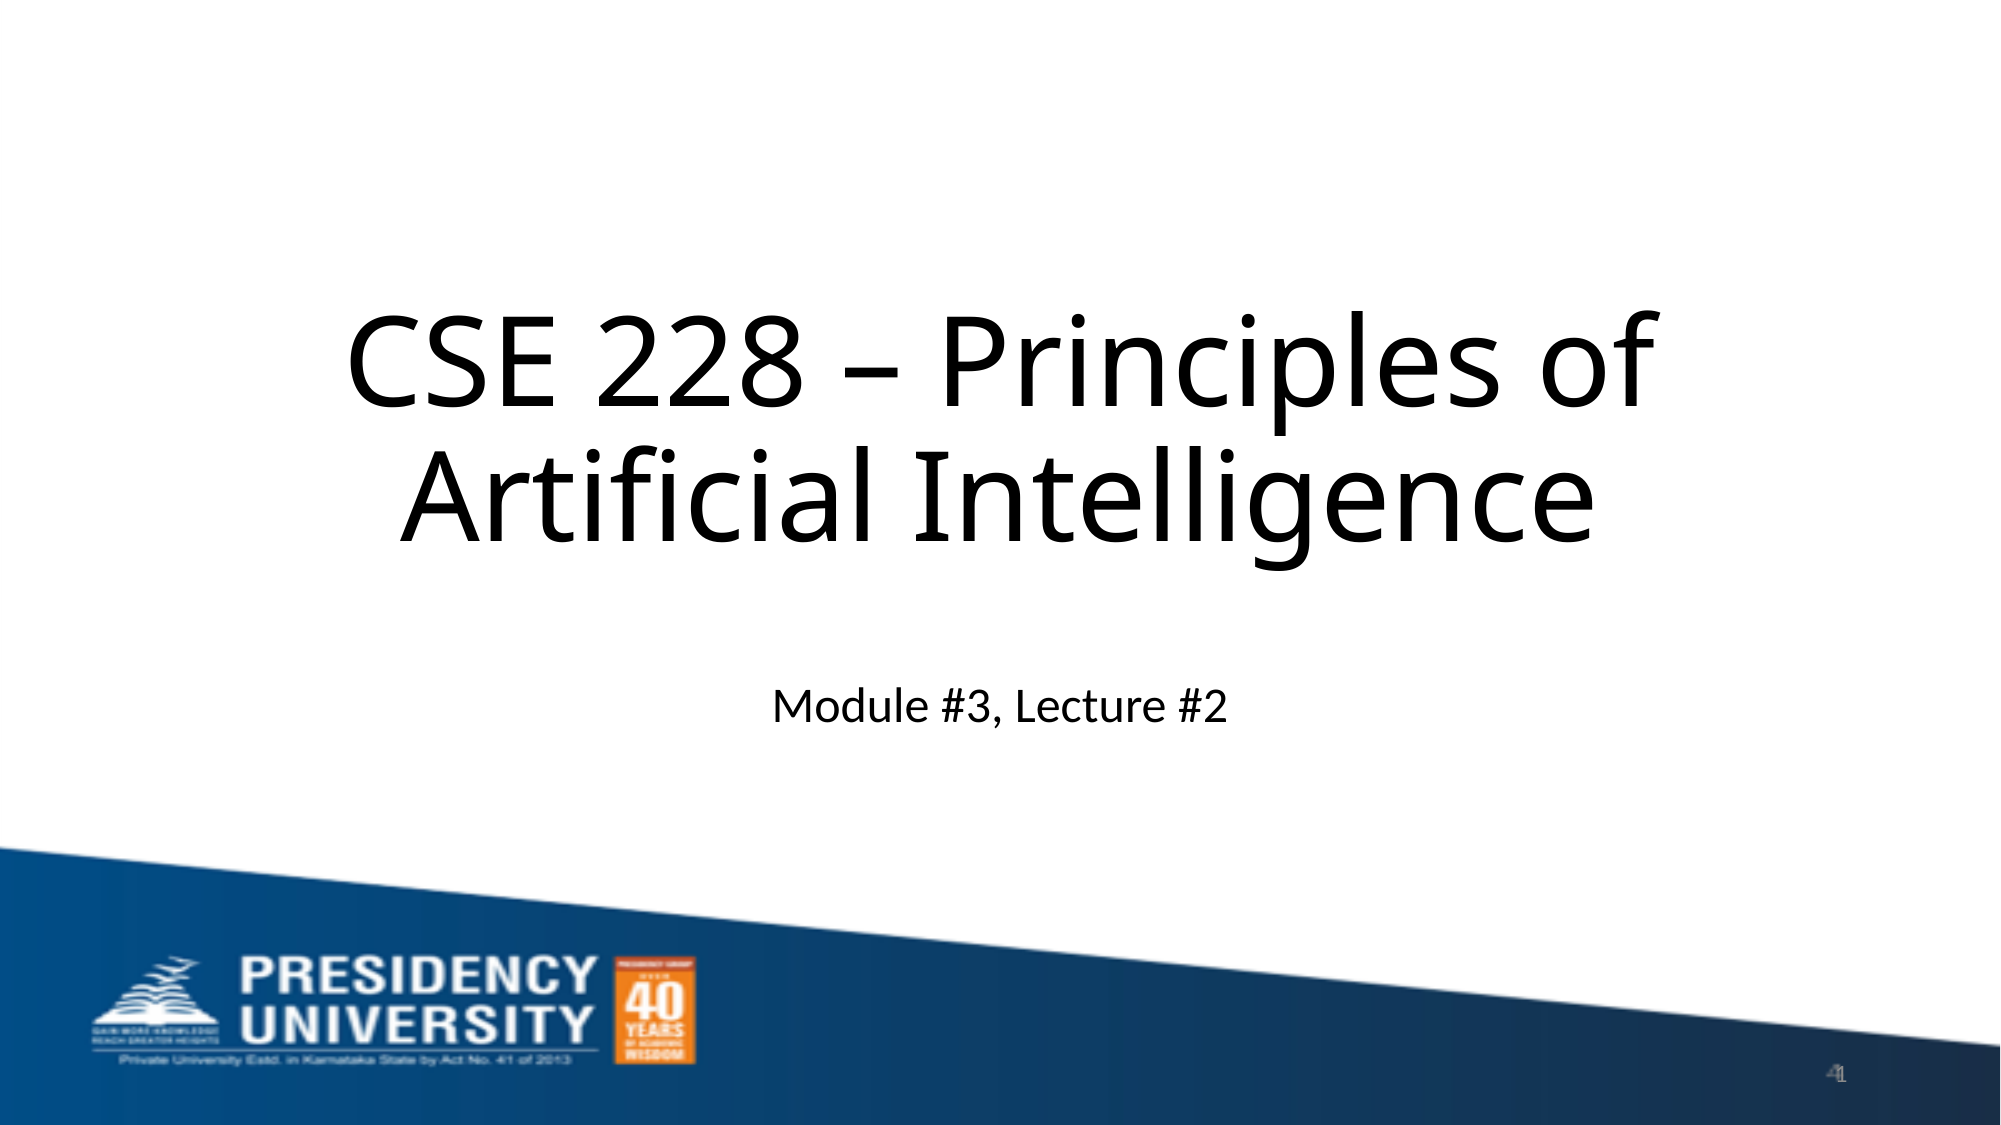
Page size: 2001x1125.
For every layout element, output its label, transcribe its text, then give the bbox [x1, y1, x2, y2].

picture [0, 0, 2001, 1125]
subtitle Module #3, Lecture #2 [249, 590, 1750, 863]
slide_number 1 [1412, 1042, 1863, 1103]
title CSE 228 – Principles of Artificial Intelligence [249, 184, 1750, 576]
